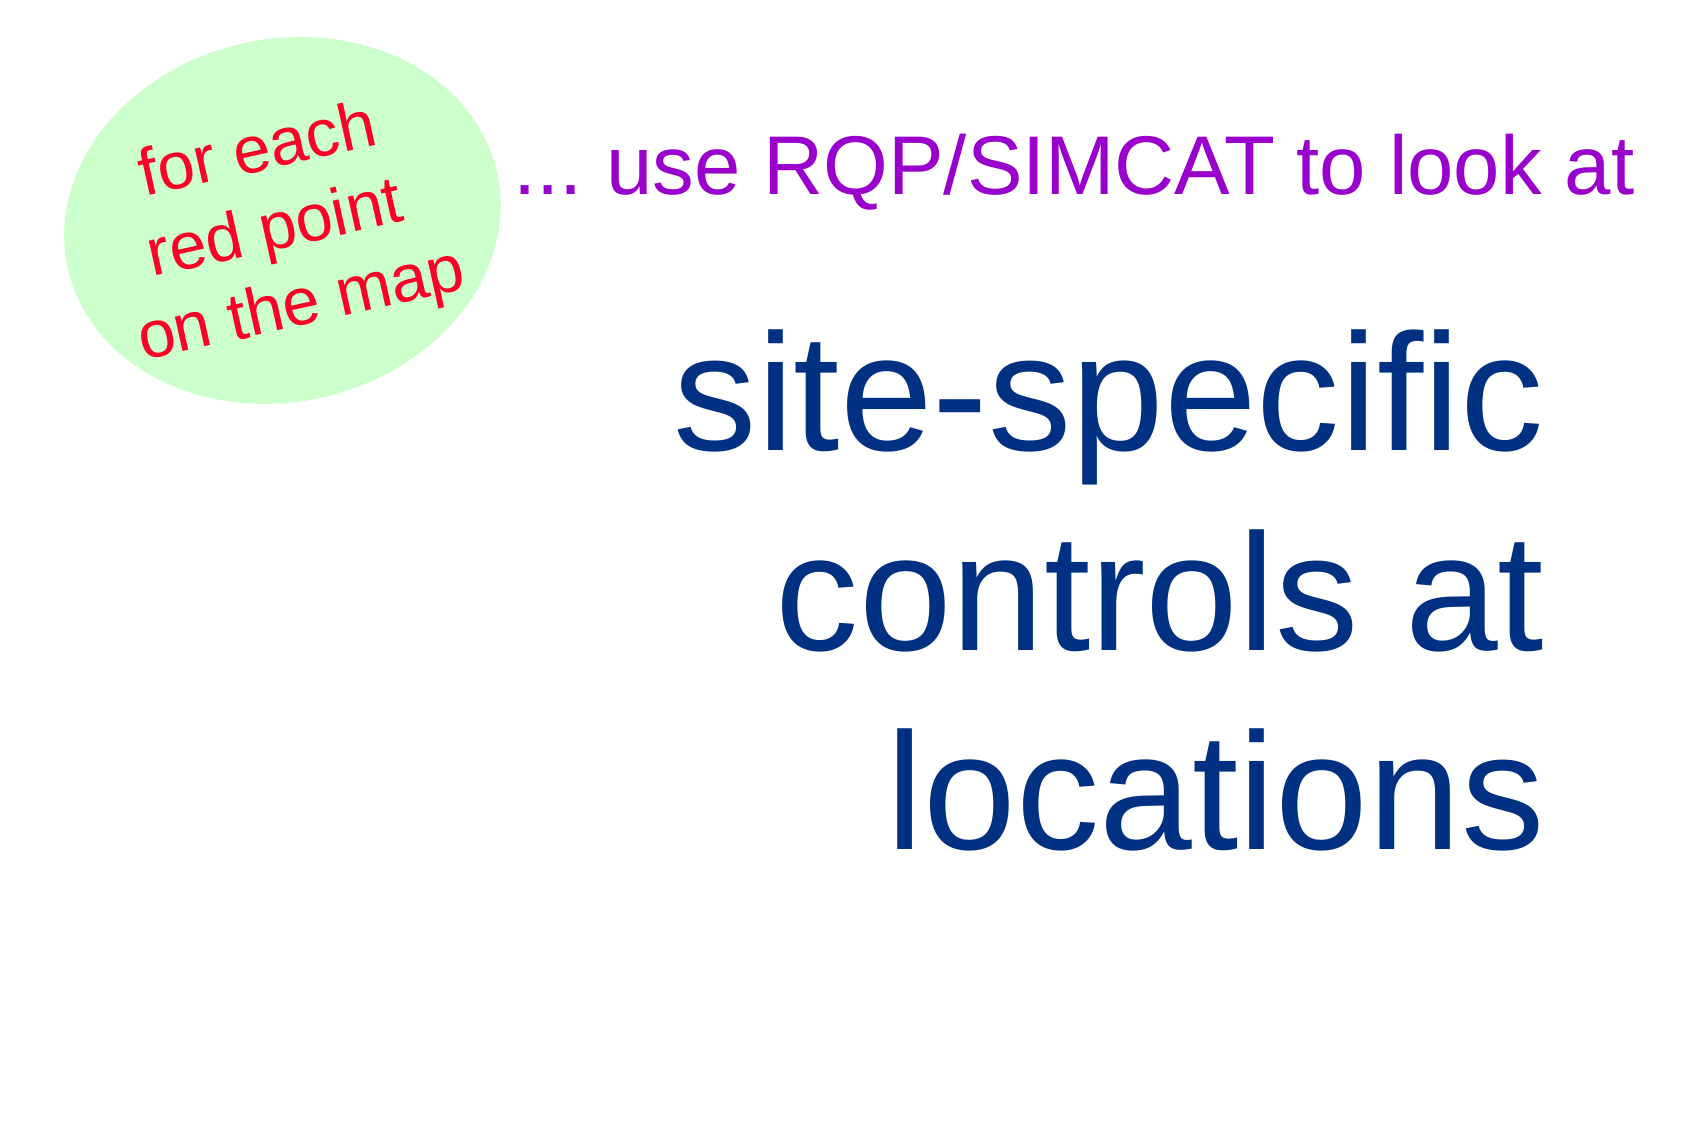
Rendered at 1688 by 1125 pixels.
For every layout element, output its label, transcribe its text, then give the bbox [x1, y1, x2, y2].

list site-specific controls at locations [134, 275, 1561, 918]
title ... use RQP/SIMCAT to look at [462, 103, 1651, 291]
text_box for each red point on the map [64, 37, 501, 404]
